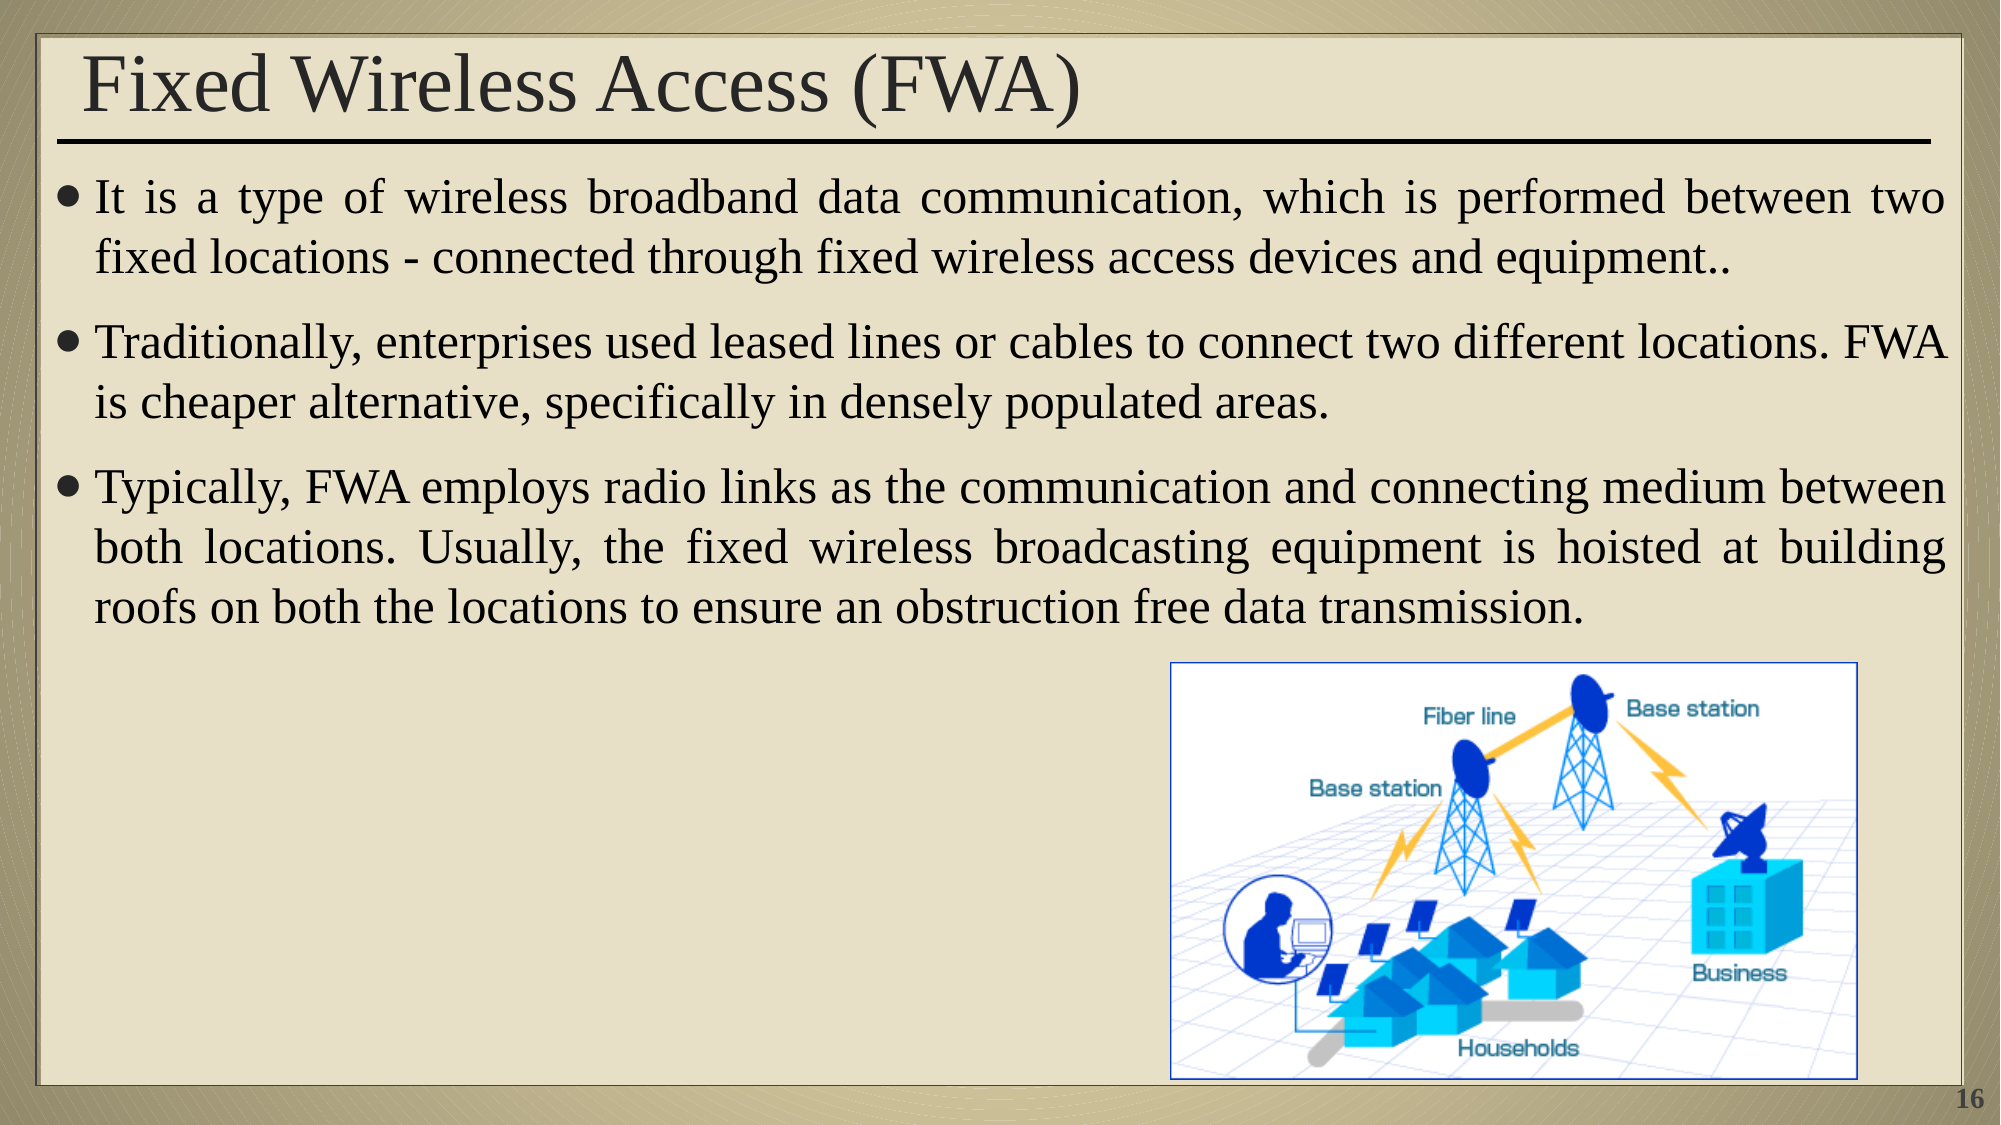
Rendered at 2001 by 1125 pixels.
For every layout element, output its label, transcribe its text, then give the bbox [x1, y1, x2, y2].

slide_number 16 [1760, 1079, 2000, 1122]
title Fixed Wireless Access (FWA) [46, 36, 1921, 133]
picture [1170, 662, 1858, 1080]
list It is a type of wireless broadband data communication, which is performed between two fixed locations - connected through fixed wireless access devices and equipment.. Traditionally, enterprises used leased lines or cables to connect two different locations. FWA is cheaper alternative, specifically in densely populated areas. Typically, FWA employs radio links as the communication and connecting medium between both locations. Usually, the fixed wireless broadcasting equipment is hoisted at building roofs on both the locations to ensure an obstruction free data transmission. [38, 156, 1963, 1080]
